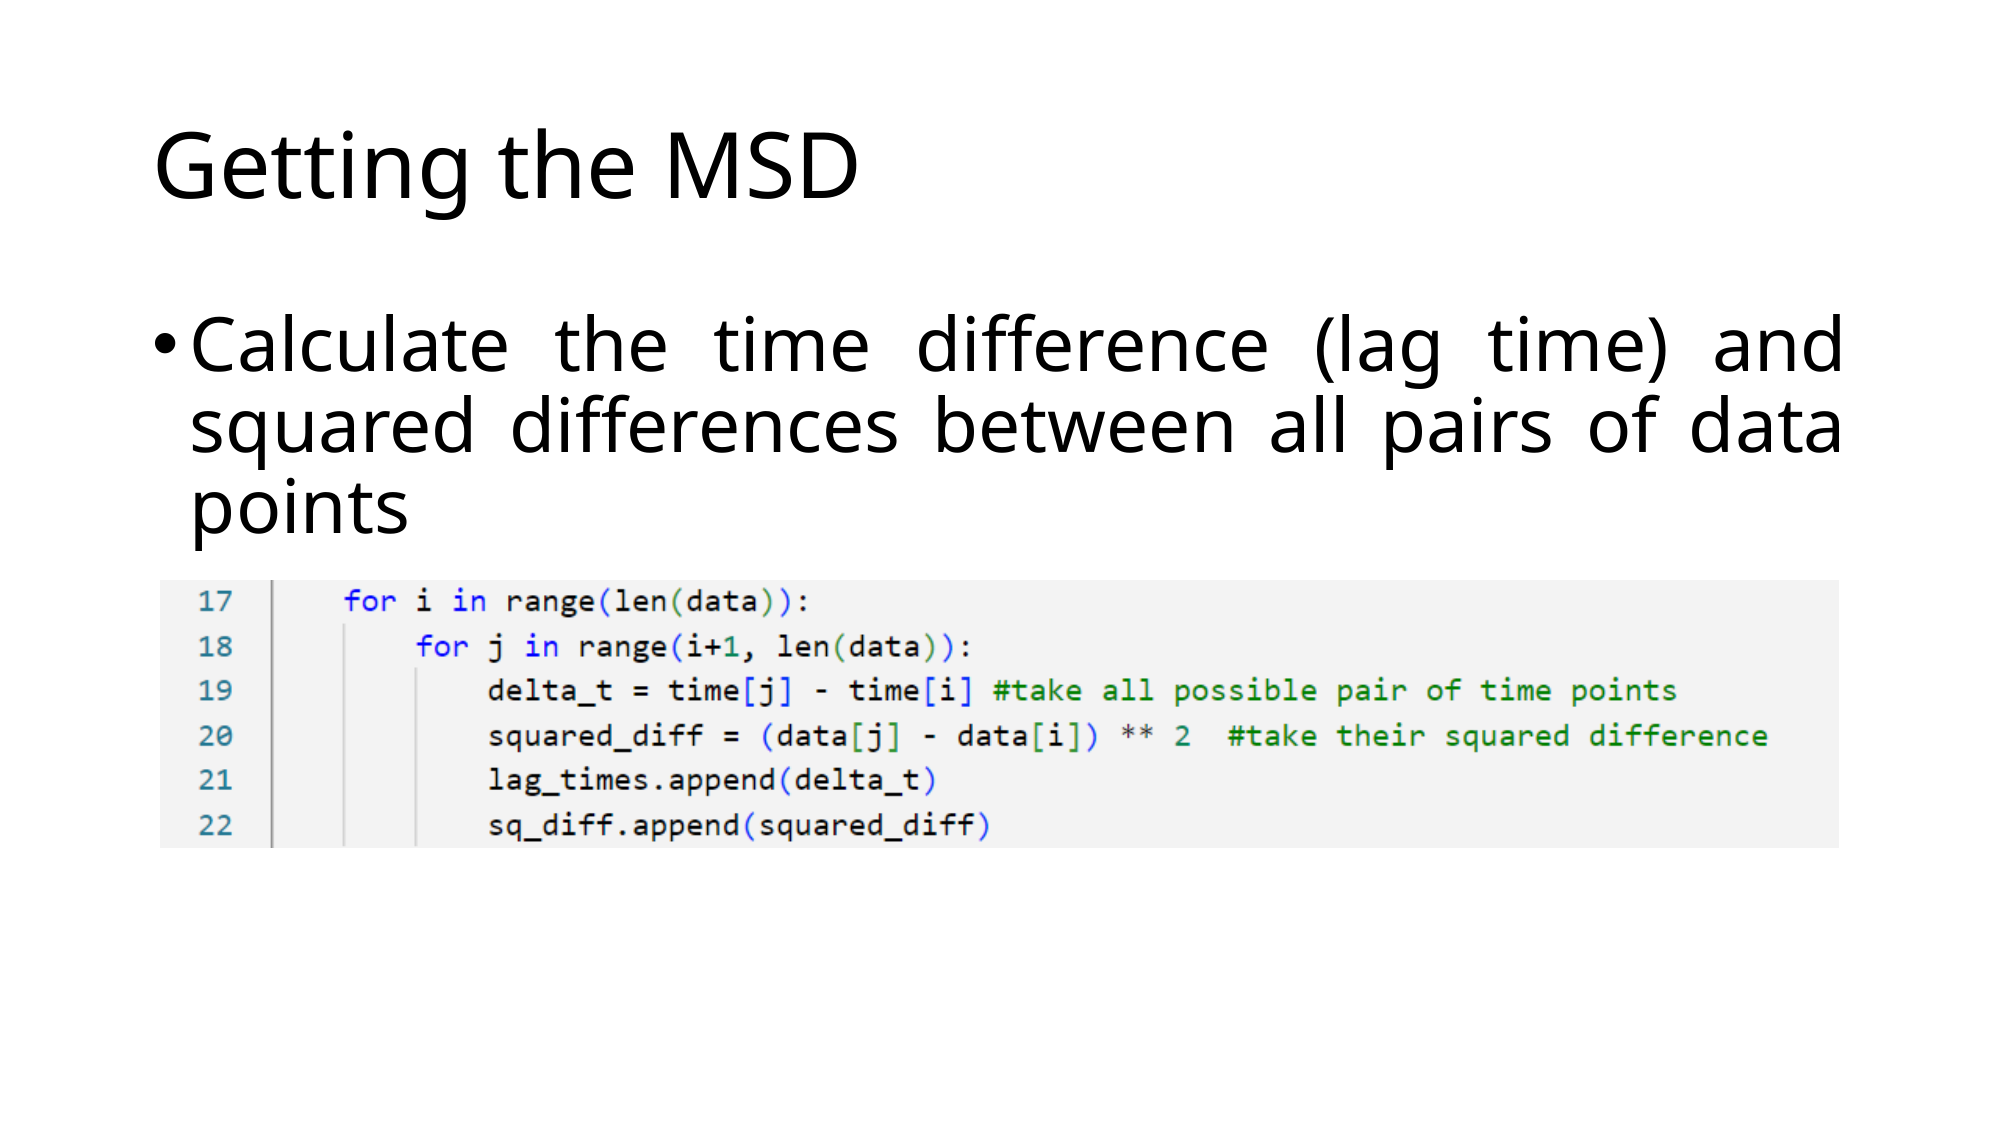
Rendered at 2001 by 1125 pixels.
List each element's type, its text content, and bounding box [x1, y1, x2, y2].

list Calculate the time difference (lag time) and squared differences between all pairs of data points [137, 299, 1863, 1014]
title Getting the MSD [137, 59, 1863, 278]
picture [160, 579, 1840, 849]
